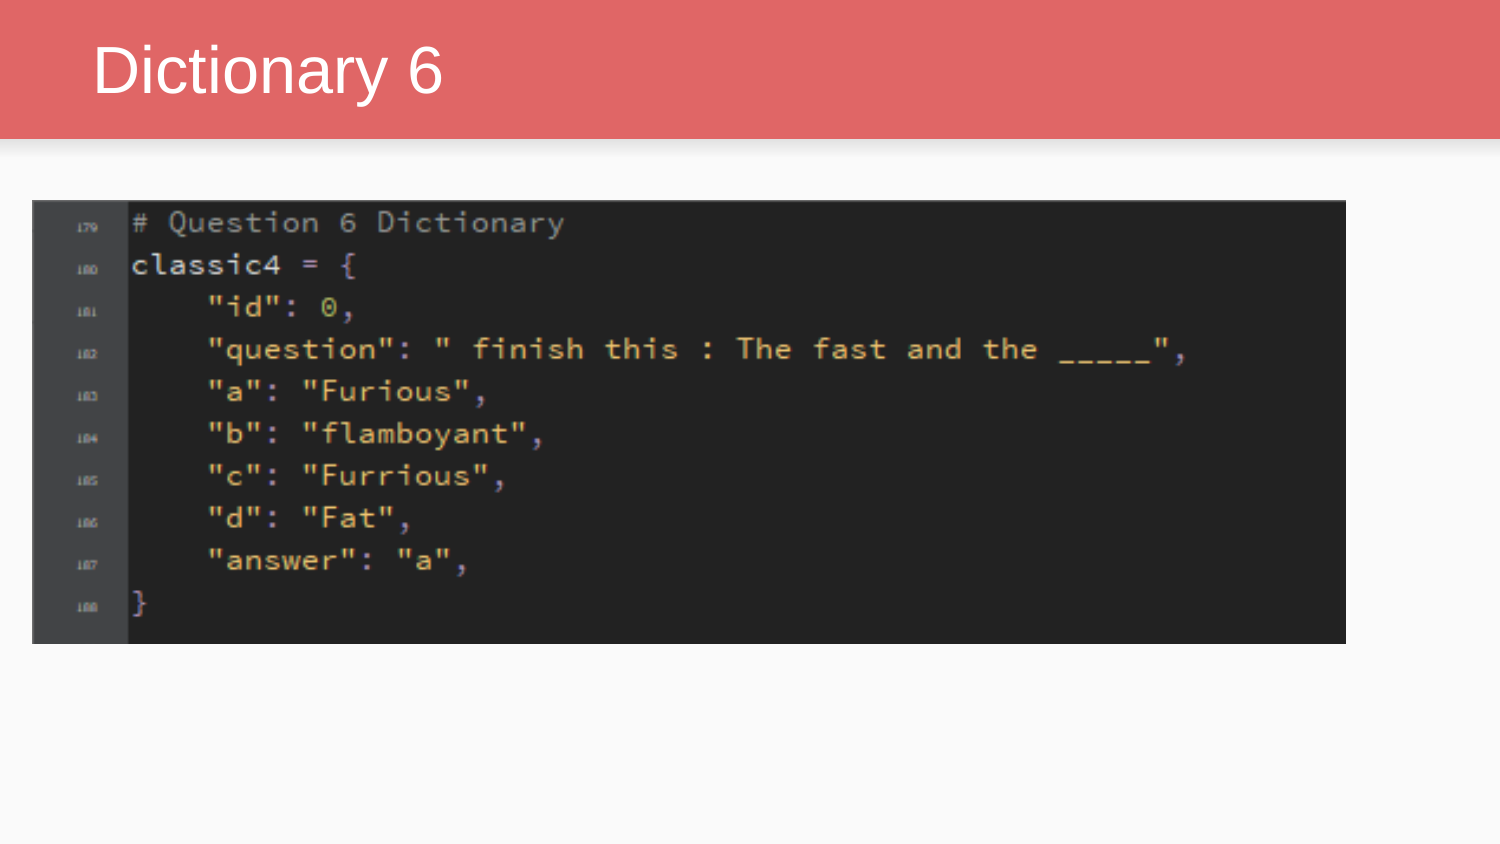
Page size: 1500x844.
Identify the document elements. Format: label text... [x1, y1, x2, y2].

picture [31, 200, 1347, 644]
title Dictionary 6 [77, 0, 1427, 123]
